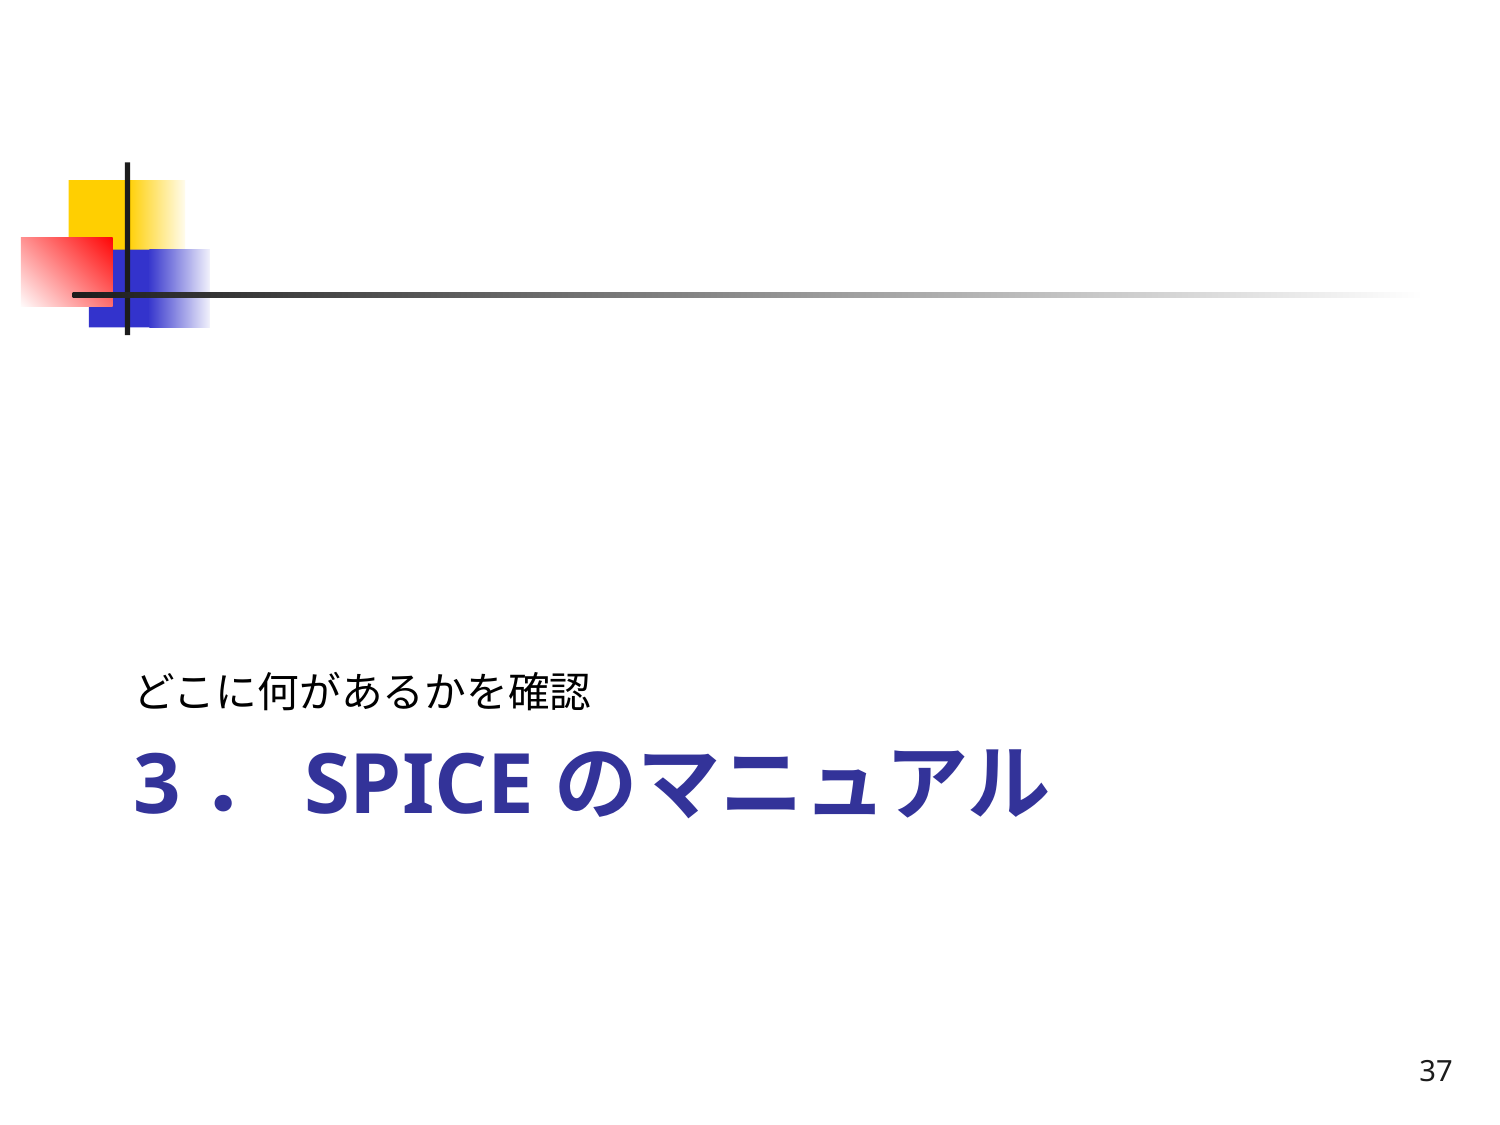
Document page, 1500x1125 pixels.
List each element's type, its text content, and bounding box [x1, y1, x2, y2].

title 3．SPICEのマニュアル [118, 723, 1394, 947]
slide_number 37 [1154, 1023, 1468, 1100]
list どこに何があるかを確認 [118, 476, 1394, 723]
